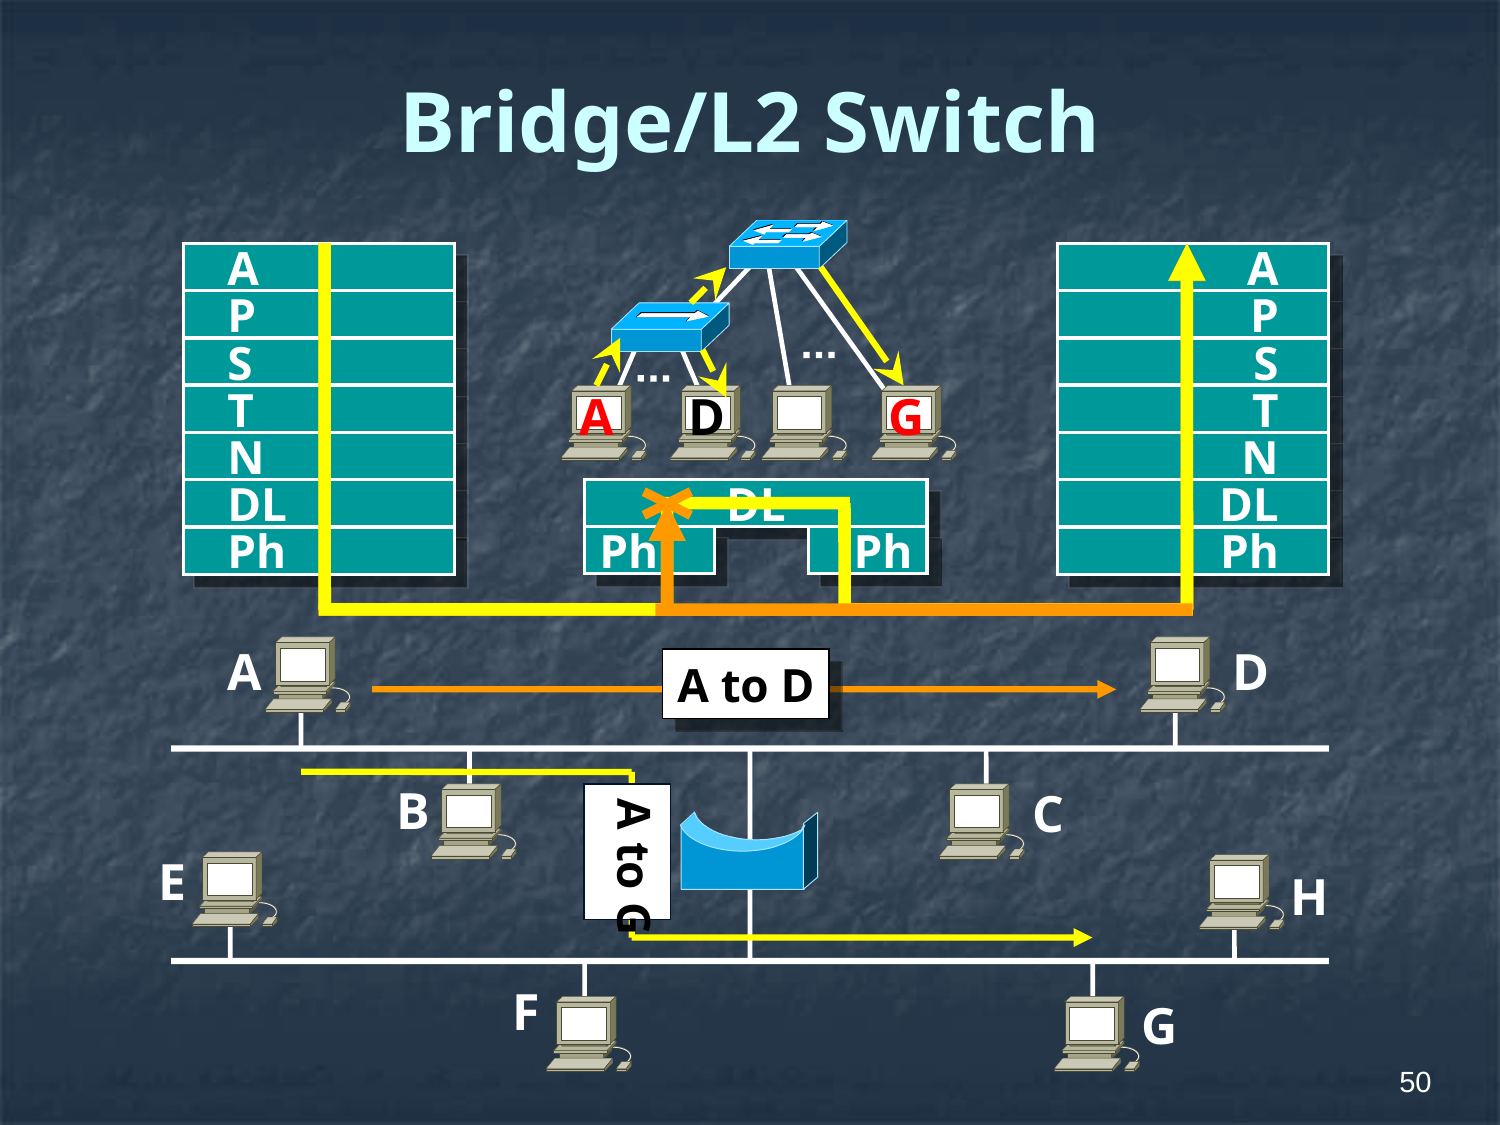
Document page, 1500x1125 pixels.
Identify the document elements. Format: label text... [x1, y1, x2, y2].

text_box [560, 260, 756, 462]
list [679, 805, 821, 891]
text_box G [1126, 987, 1193, 1063]
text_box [643, 491, 691, 610]
picture [430, 783, 517, 860]
text_box E [143, 842, 202, 918]
picture [1139, 636, 1226, 713]
picture [265, 636, 351, 713]
text_box [671, 931, 1093, 944]
picture [745, 237, 780, 246]
picture [939, 783, 1025, 860]
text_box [761, 260, 957, 462]
text_box C [1017, 774, 1079, 850]
text_box H [1275, 857, 1344, 933]
picture [1198, 854, 1285, 931]
title Bridge/L2 Switch [53, 19, 1447, 220]
text_box F [498, 972, 556, 1048]
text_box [1057, 243, 1329, 575]
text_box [584, 771, 671, 938]
picture [729, 219, 848, 270]
picture [785, 233, 819, 240]
picture [1054, 996, 1140, 1073]
picture [191, 851, 278, 928]
slide_number 50 [1096, 1034, 1447, 1106]
text_box A [213, 633, 278, 708]
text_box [584, 479, 928, 574]
text_box D [1217, 633, 1284, 708]
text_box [372, 648, 1117, 721]
picture [546, 996, 632, 1073]
text_box B [381, 772, 445, 847]
picture [756, 226, 790, 233]
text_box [183, 243, 455, 575]
